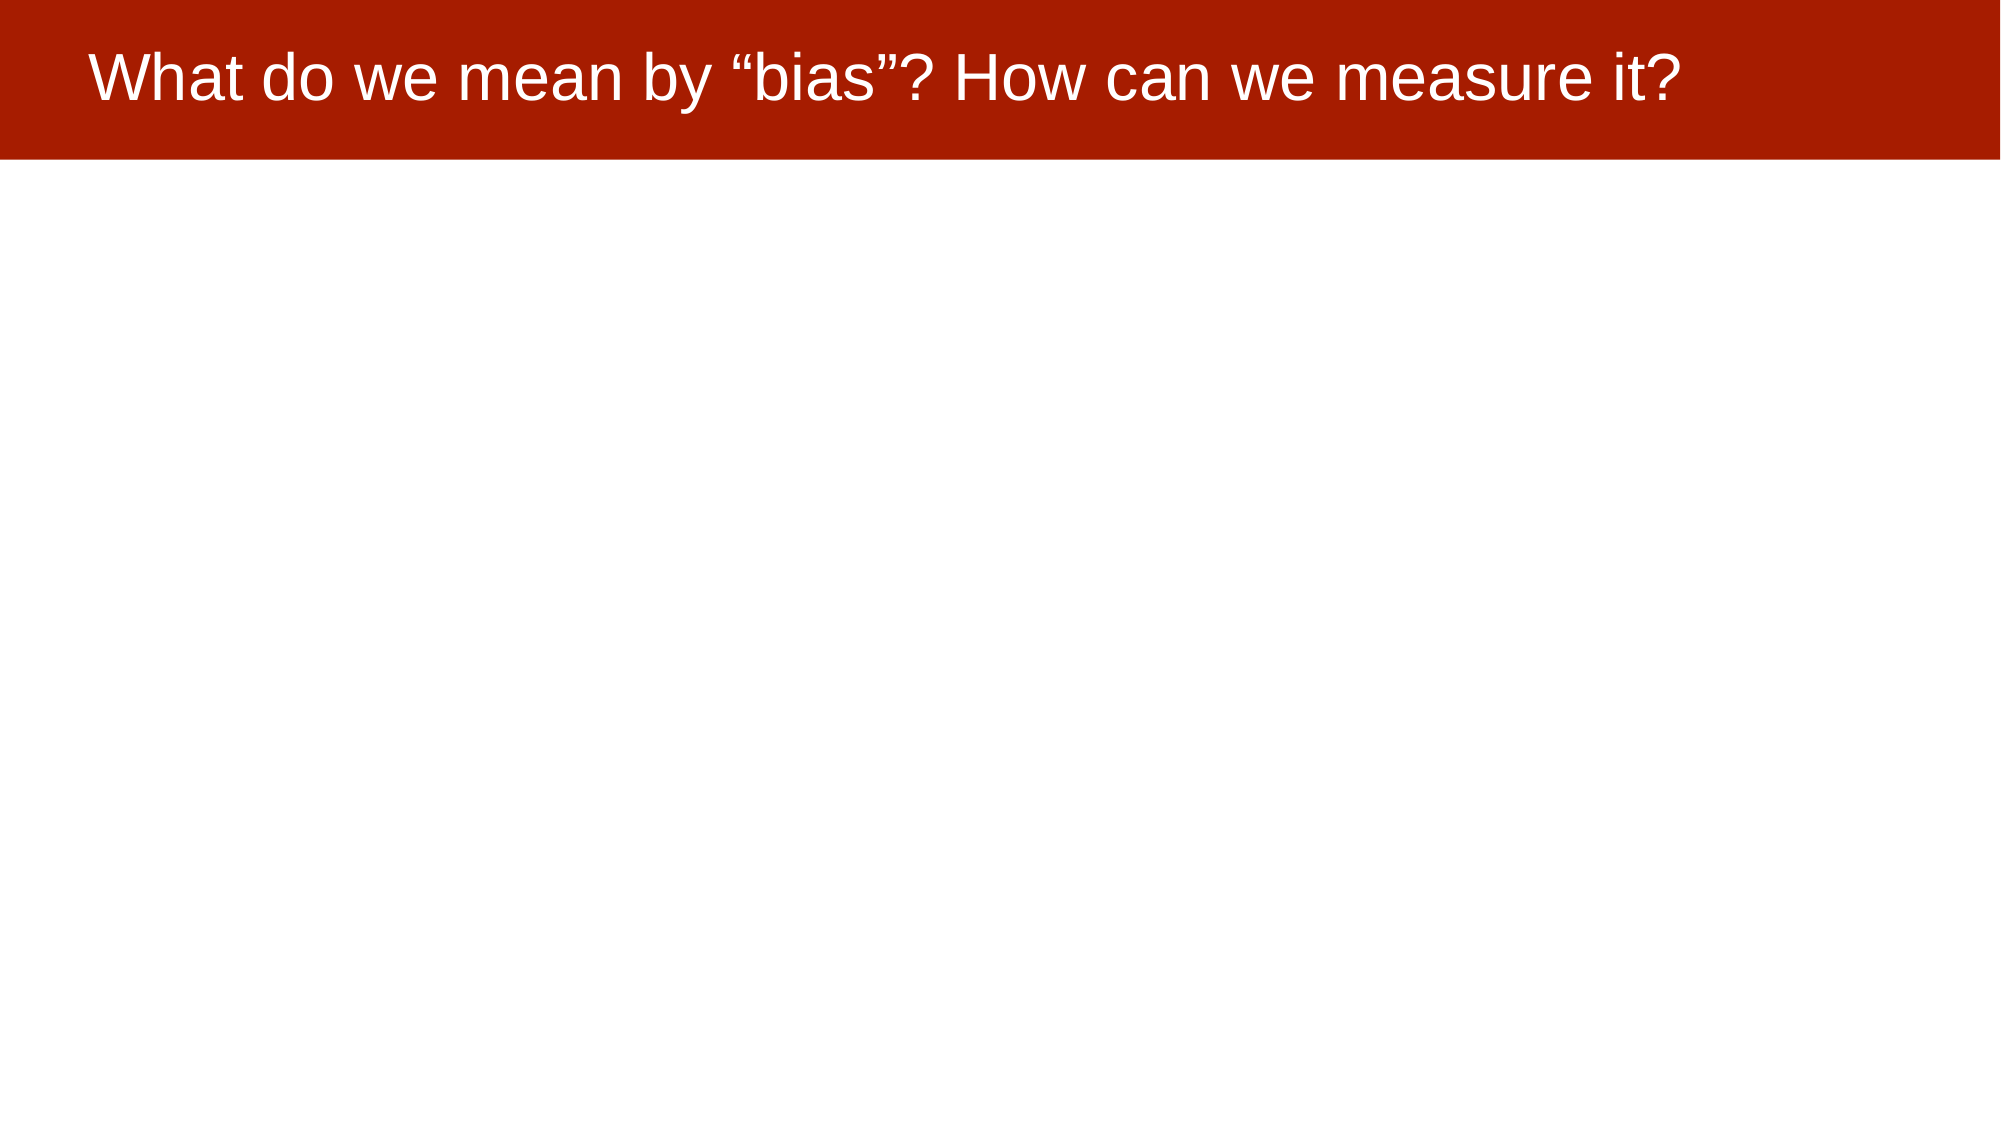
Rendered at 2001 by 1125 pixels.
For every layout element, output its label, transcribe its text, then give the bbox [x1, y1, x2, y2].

title What do we mean by “bias”? How can we measure it? [68, 14, 1932, 140]
